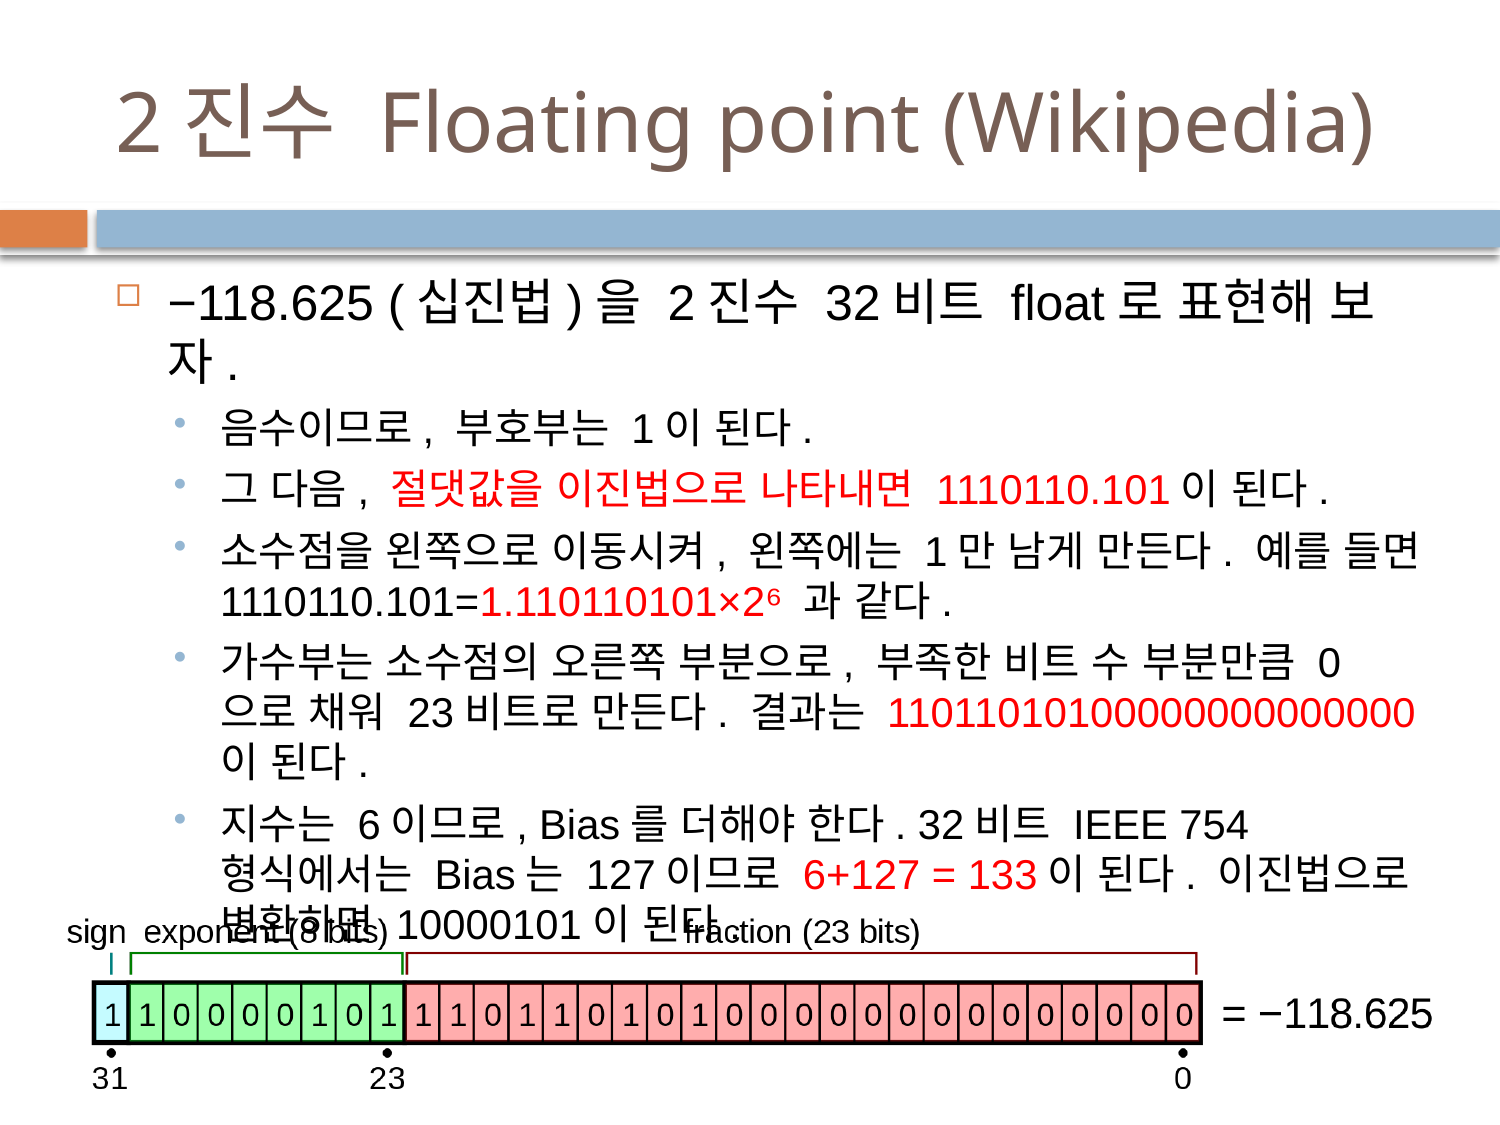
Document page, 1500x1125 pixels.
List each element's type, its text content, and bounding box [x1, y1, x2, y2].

list −118.625 (십진법)을 2진수 32비트 float로 표현해 보자. 음수이므로, 부호부는 1이 된다. 그 다음, 절댓값을 이진법으로 나타내면 1110110.101이 된다. 소수점을 왼쪽으로 이동시켜, 왼쪽에는 1만 남게 만든다. 예를 들면 1110110.101=1.110110101×2⁶ 과 같다. 가수부는 소수점의 오른쪽 부분으로, 부족한 비트 수 부분만큼 0으로 채워 23비트로 만든다. 결과는 11011010100000000000000이 된다. 지수는 6이므로, Bias를 더해야 한다. 32비트 IEEE 754 형식에서는 Bias는 127이므로 6+127 = 133이 된다. 이진법으로 변환하면 10000101이 된다. [100, 262, 1438, 915]
title 2진수 Floating point (Wikipedia) [100, 37, 1438, 200]
picture [61, 916, 1441, 1090]
